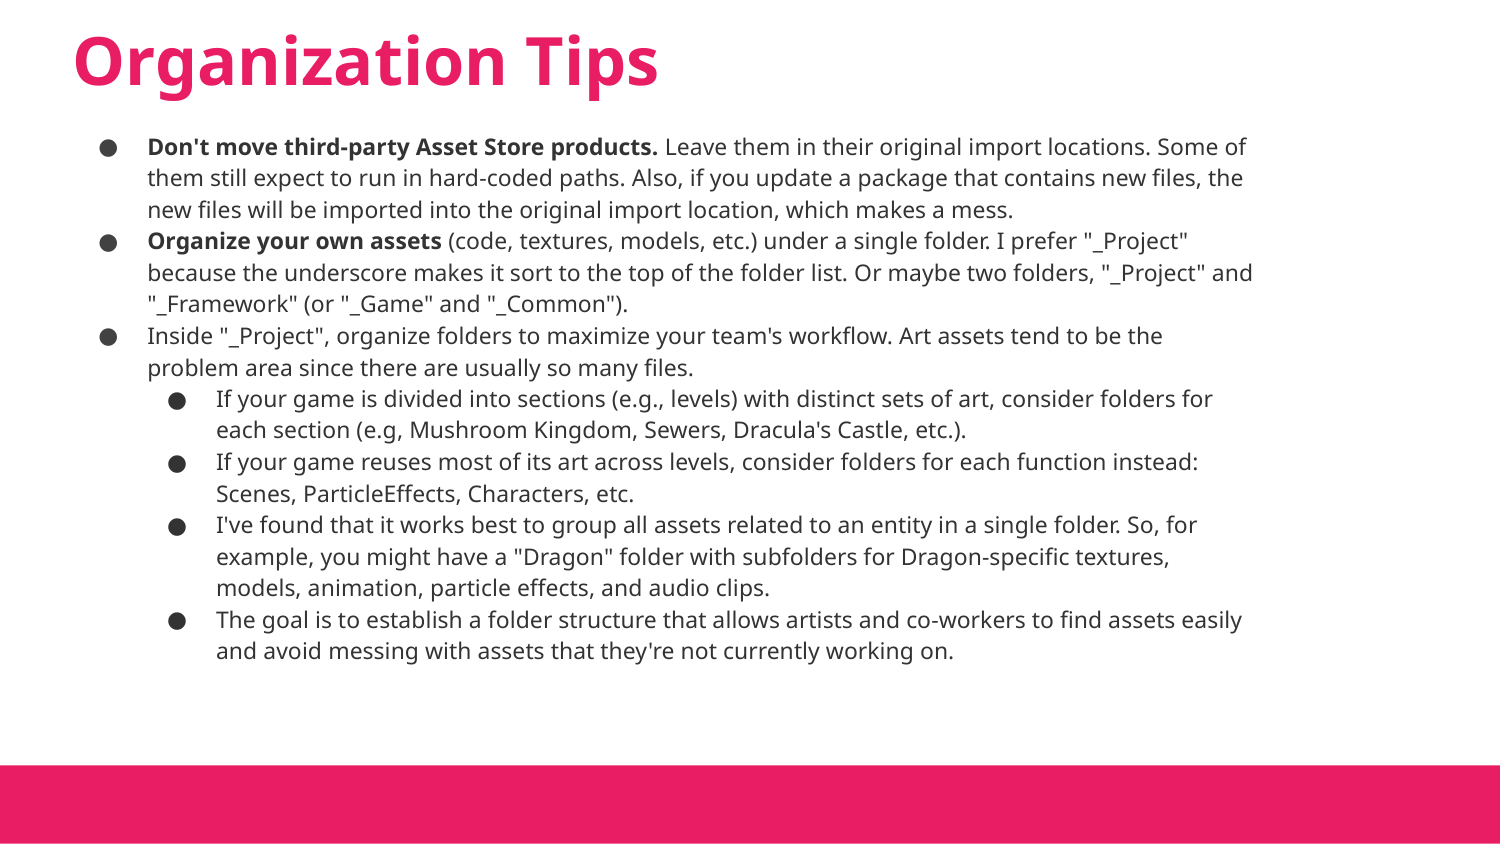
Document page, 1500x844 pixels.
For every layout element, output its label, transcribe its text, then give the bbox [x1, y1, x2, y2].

title Organization Tips [57, 4, 1273, 113]
list Don't move third-party Asset Store products. Leave them in their original import locations. Some of them still expect to run in hard-coded paths. Also, if you update a package that contains new files, the new files will be imported into the original import location, which makes a mess. Organize your own assets (code, textures, models, etc.) under a single folder. I prefer "_Project" because the underscore makes it sort to the top of the folder list. Or maybe two folders, "_Project" and "_Framework" (or "_Game" and "_Common"). Inside "_Project", organize folders to maximize your team's workflow. Art assets tend to be the problem area since there are usually so many files. If your game is divided into sections (e.g., levels) with distinct sets of art, consider folders for each section (e.g, Mushroom Kingdom, Sewers, Dracula's Castle, etc.). If your game reuses most of its art across levels, consider folders for each function instead: Scenes, ParticleEffects, Characters, etc. I've found that it works best to group all assets related to an entity in a single folder. So, for example, you might have a "Dragon" folder with subfolders for Dragon-specific textures, models, animation, particle effects, and audio clips. The goal is to establish a folder structure that allows artists and co-workers to find assets easily and avoid messing with assets that they're not currently working on. [57, 113, 1273, 740]
